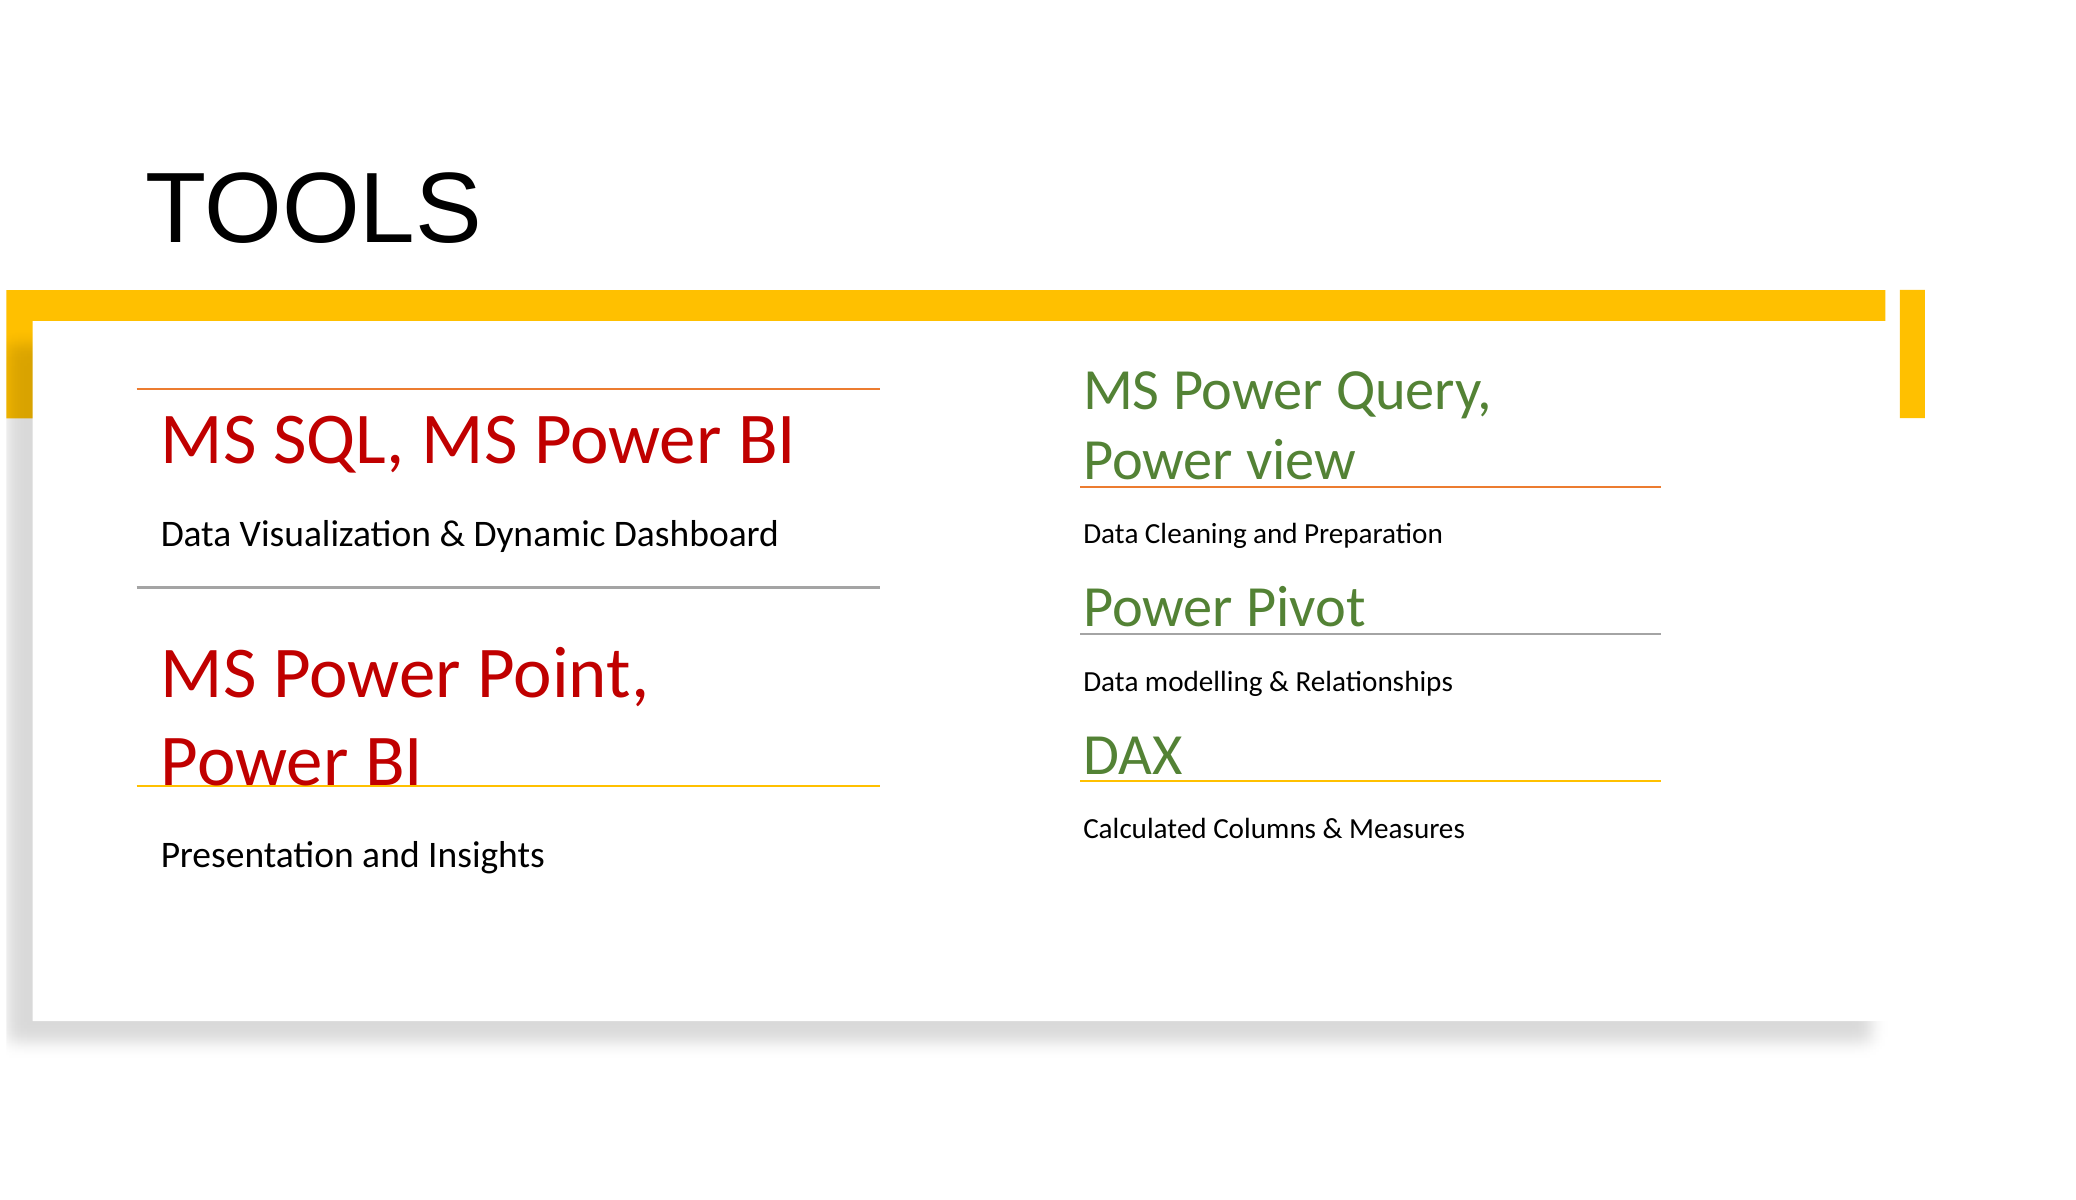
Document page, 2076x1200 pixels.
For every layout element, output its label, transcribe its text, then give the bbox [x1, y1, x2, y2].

title TOOLS [143, 140, 691, 289]
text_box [6, 289, 1926, 1067]
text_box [1079, 486, 1661, 782]
